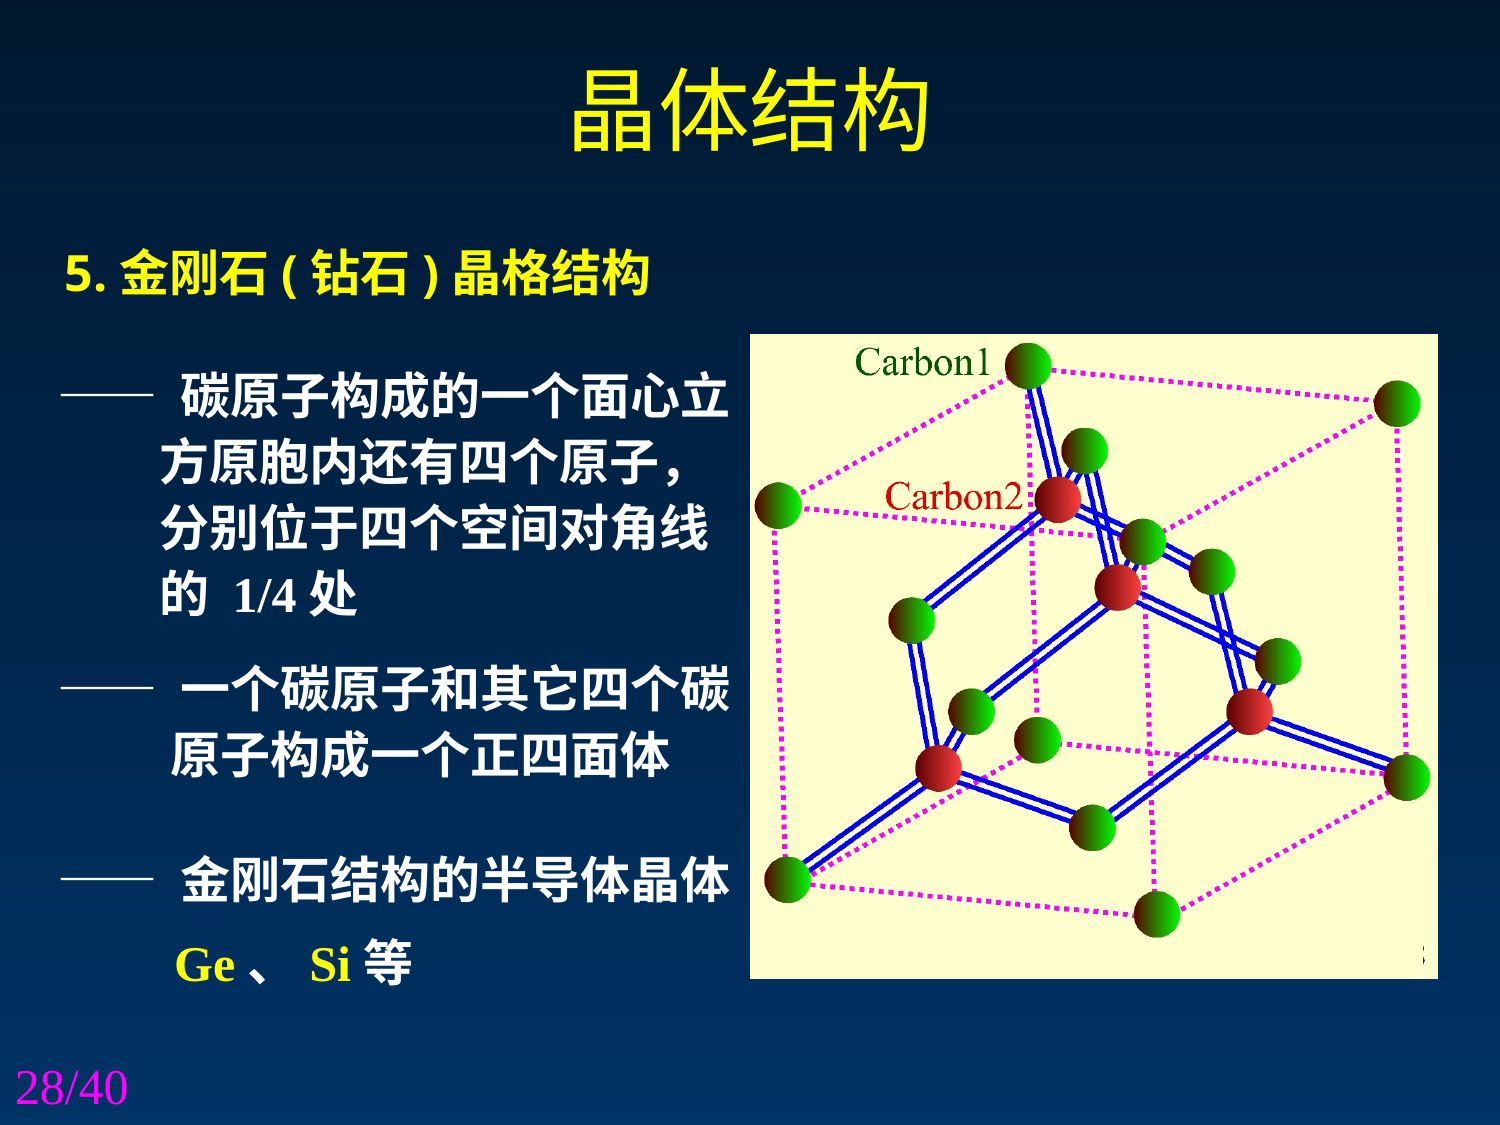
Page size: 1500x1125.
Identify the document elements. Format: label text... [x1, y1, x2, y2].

text_box Ge、Si等 [159, 923, 460, 999]
text_box 5.金刚石(钻石)晶格结构 [50, 234, 739, 310]
text_box —— 一个碳原子和其它四个碳 原子构成一个正四面体 [42, 644, 744, 792]
text_box /40 [0, 1046, 350, 1125]
text_box —— 碳原子构成的一个面心立 方原胞内还有四个原子， 分别位于四个空间对角线 的 1/4处 [42, 351, 744, 631]
text_box —— 金刚石结构的半导体晶体 [42, 841, 744, 916]
title 晶体结构 [75, 45, 1425, 233]
picture [749, 333, 1438, 979]
